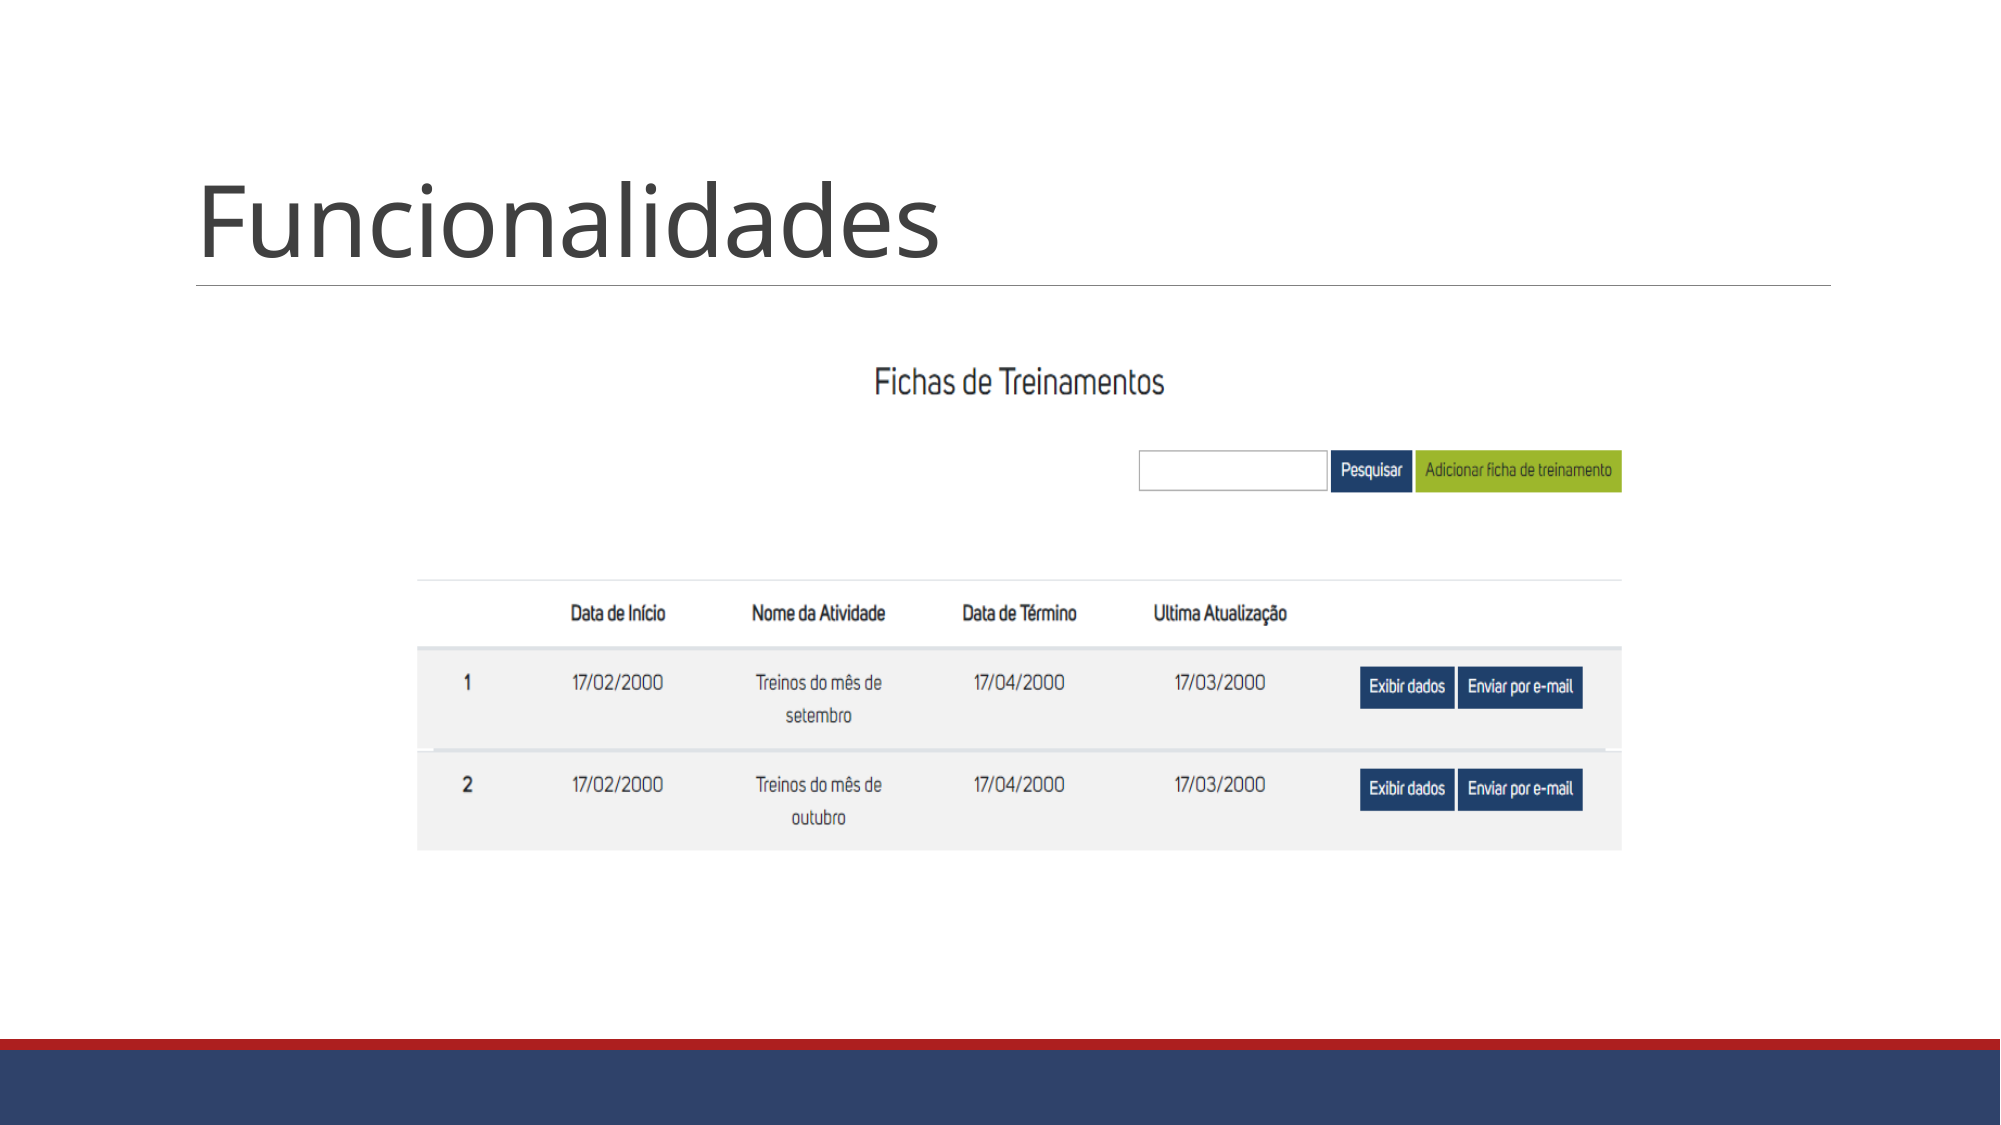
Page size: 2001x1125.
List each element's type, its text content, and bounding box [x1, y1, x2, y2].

title Funcionalidades [180, 47, 1830, 285]
picture [153, 327, 1847, 966]
